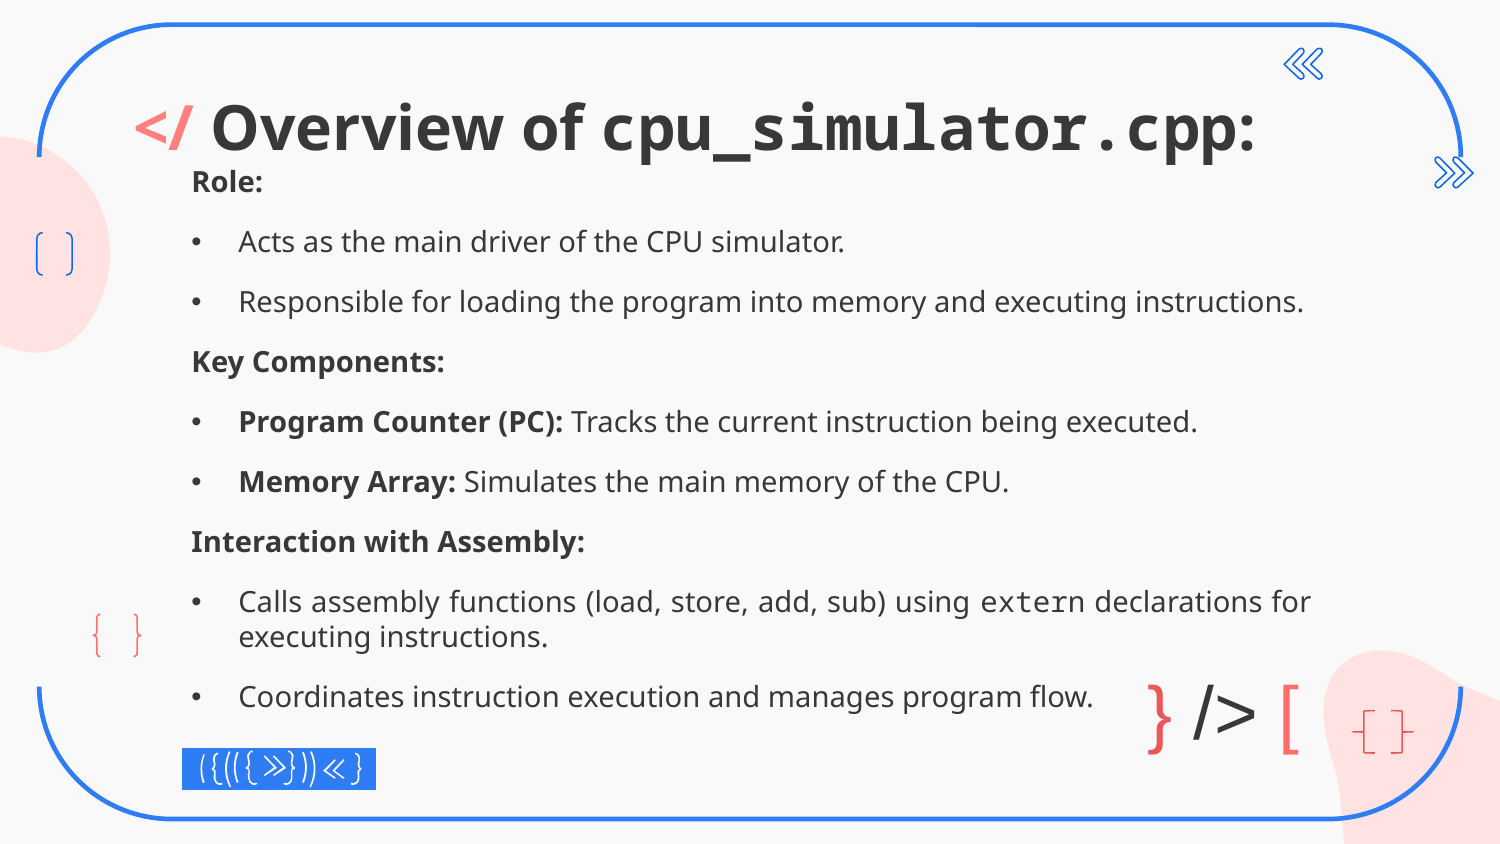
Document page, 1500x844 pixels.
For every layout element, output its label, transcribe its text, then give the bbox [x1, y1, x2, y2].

subtitle Role: Acts as the main driver of the CPU simulator. Responsible for loading the program into memory and executing instructions. Key Components: Program Counter (PC): Tracks the current instruction being executed. Memory Array: Simulates the main memory of the CPU. Interaction with Assembly: Calls assembly functions (load, store, add, sub) using extern declarations for executing instructions. Coordinates instruction execution and manages program flow. [176, 148, 1327, 746]
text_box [181, 747, 377, 791]
text_box [93, 614, 141, 657]
title </ Overview of cpu_simulator.cpp: [118, 72, 1382, 167]
text_box } /> [ [1123, 659, 1324, 765]
